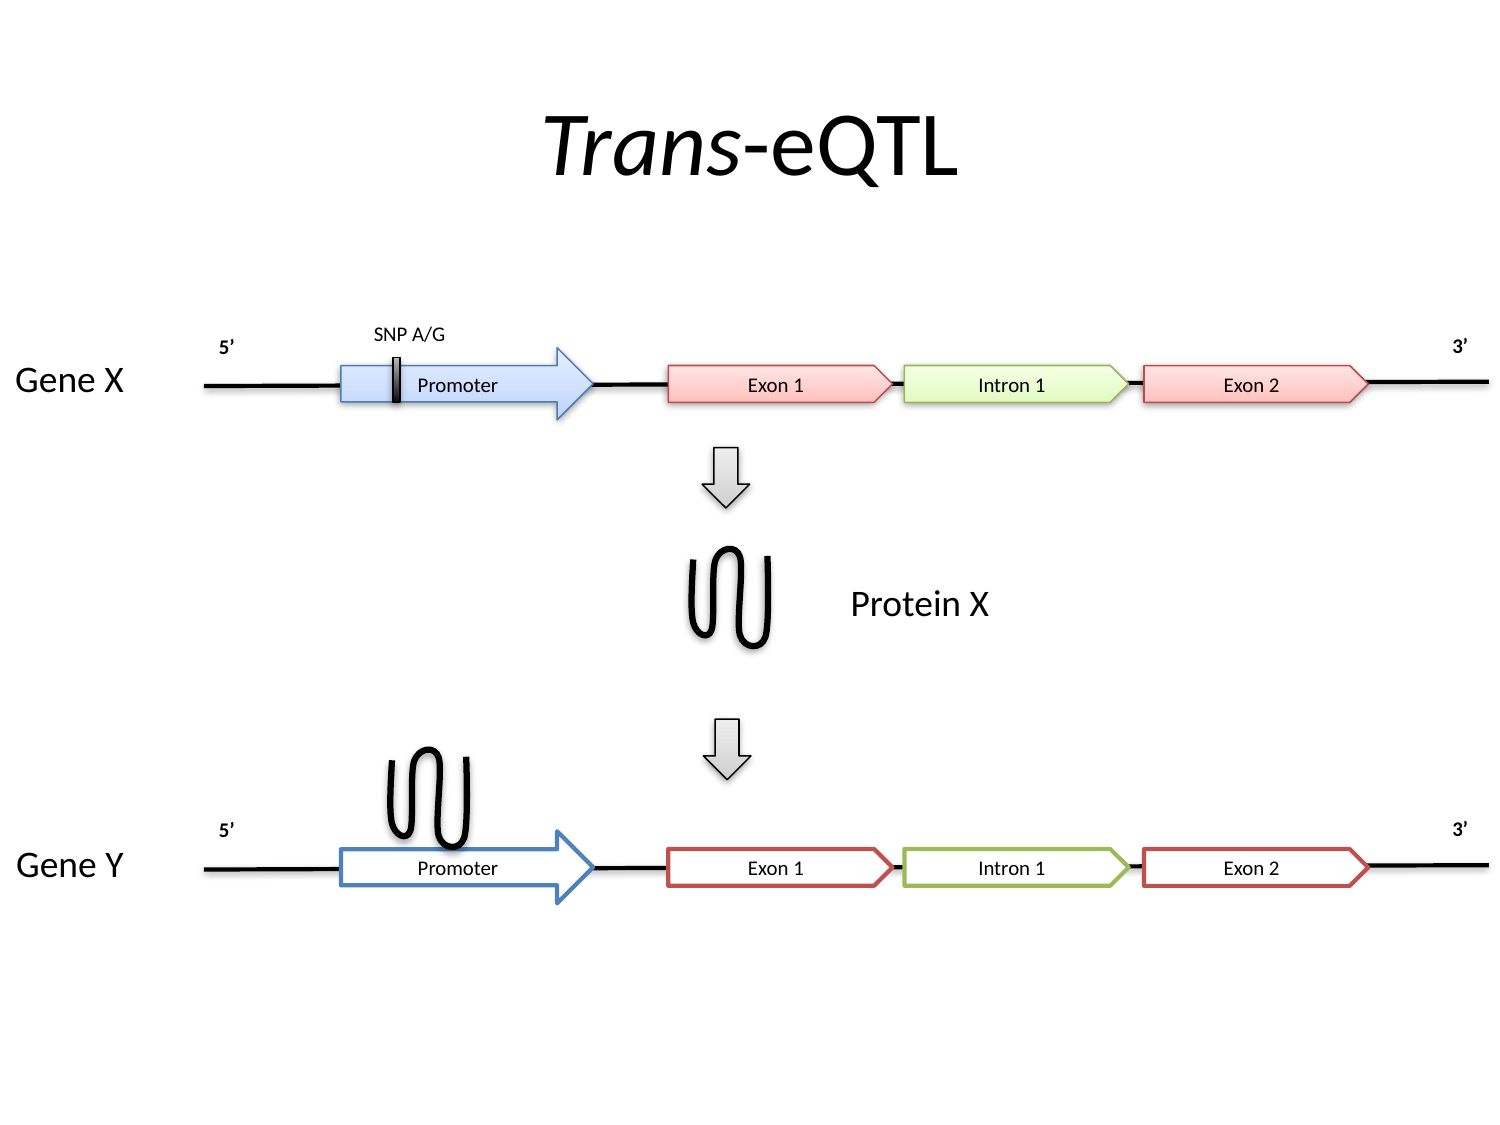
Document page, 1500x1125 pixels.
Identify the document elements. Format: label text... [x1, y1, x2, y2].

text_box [203, 749, 1490, 904]
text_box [203, 313, 1490, 421]
text_box Gene X [0, 347, 140, 408]
text_box [689, 546, 771, 649]
title Trans-eQTL [75, 45, 1425, 233]
text_box Protein X [835, 571, 1005, 632]
text_box Gene Y [1, 832, 139, 892]
text_box [714, 718, 740, 747]
text_box [701, 446, 751, 509]
